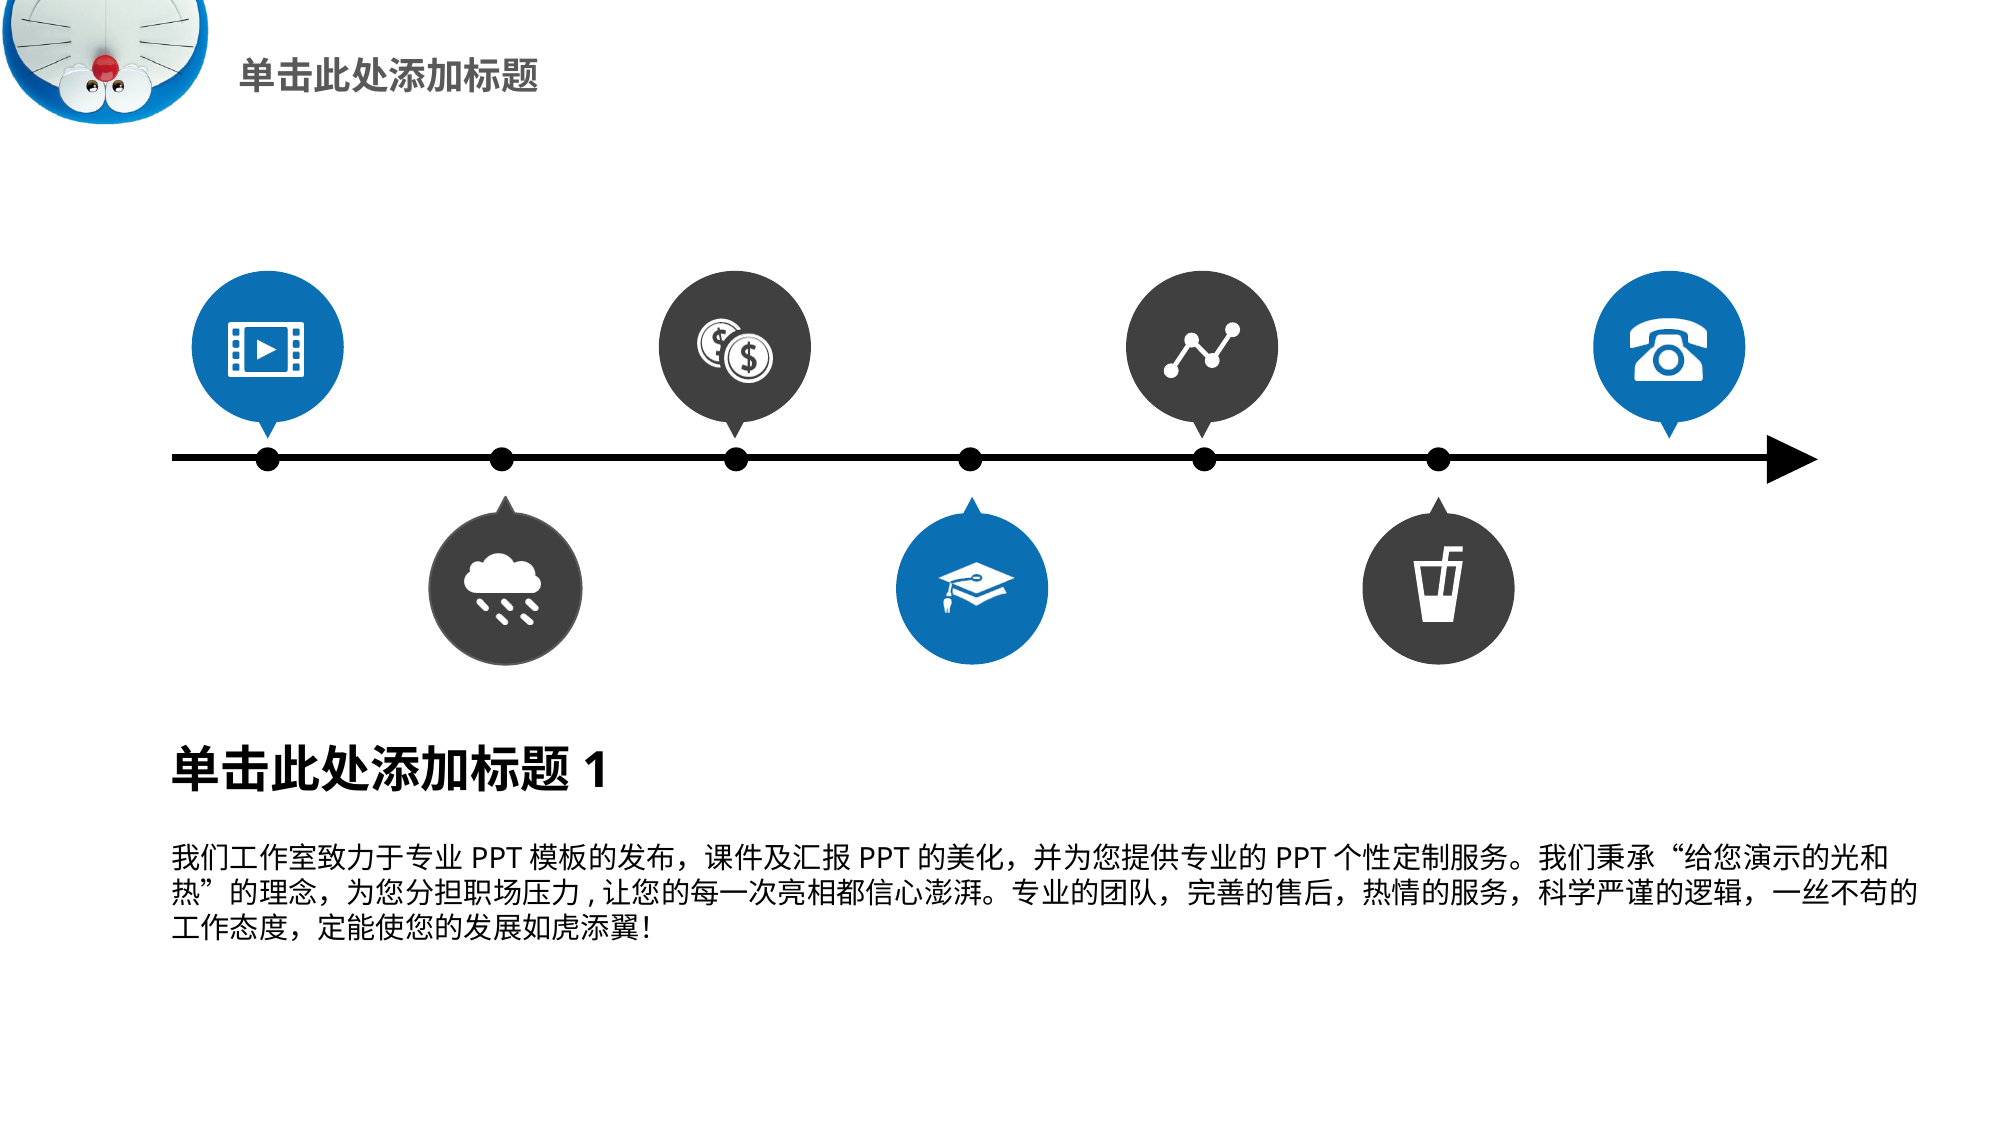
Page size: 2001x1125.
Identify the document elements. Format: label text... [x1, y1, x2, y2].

text_box [1126, 270, 1279, 439]
text_box [1163, 322, 1241, 379]
picture [695, 318, 774, 384]
text_box [896, 496, 1049, 665]
text_box [1413, 546, 1463, 622]
text_box [1362, 496, 1515, 665]
picture [227, 322, 305, 378]
text_box [1426, 447, 1450, 456]
text_box [191, 270, 344, 439]
text_box [1192, 447, 1216, 456]
text_box [490, 447, 514, 456]
picture [0, 0, 210, 126]
text_box [256, 447, 280, 456]
text_box 单击此处添加标题 [224, 44, 593, 104]
text_box [1593, 270, 1746, 439]
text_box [155, 730, 1940, 954]
picture [937, 562, 1015, 614]
picture [1630, 318, 1708, 382]
text_box [429, 496, 582, 665]
picture [463, 552, 541, 626]
text_box [658, 270, 811, 439]
text_box [958, 447, 982, 456]
text_box [724, 447, 748, 456]
text_box [1766, 434, 1818, 484]
